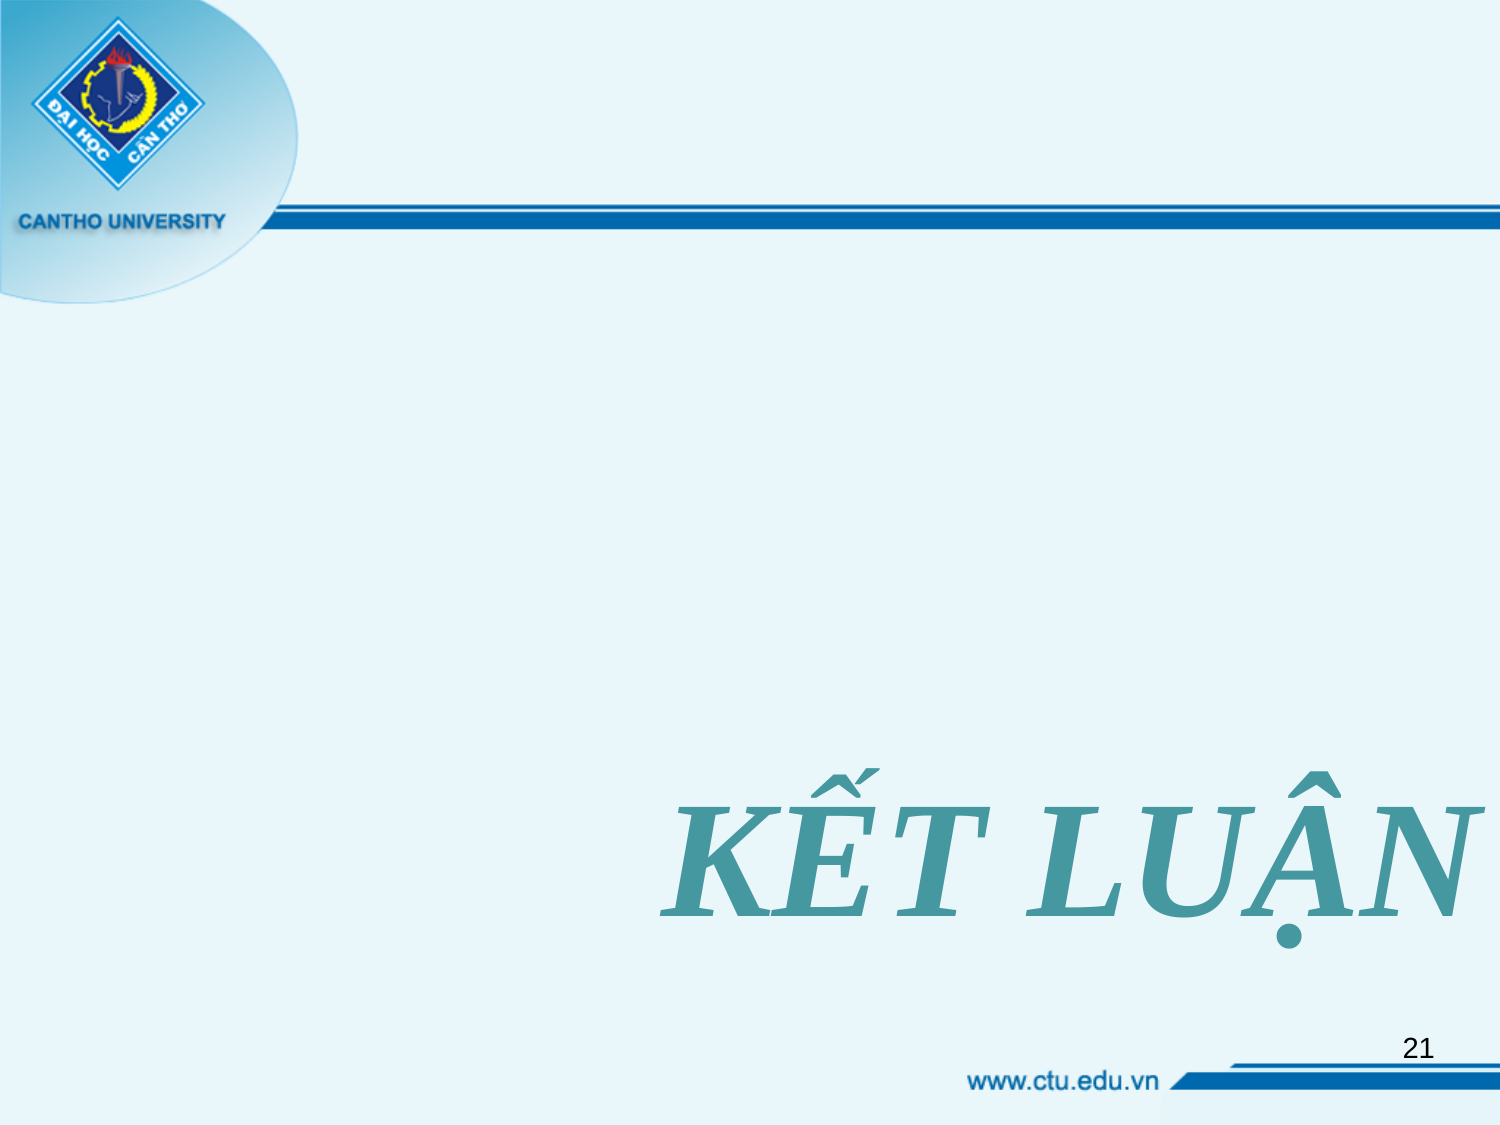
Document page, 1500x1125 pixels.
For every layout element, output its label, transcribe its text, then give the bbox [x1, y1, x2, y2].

title KẾT LUẬN [0, 574, 1497, 1125]
picture [0, 0, 1500, 1125]
slide_number 21 [1099, 1021, 1451, 1113]
